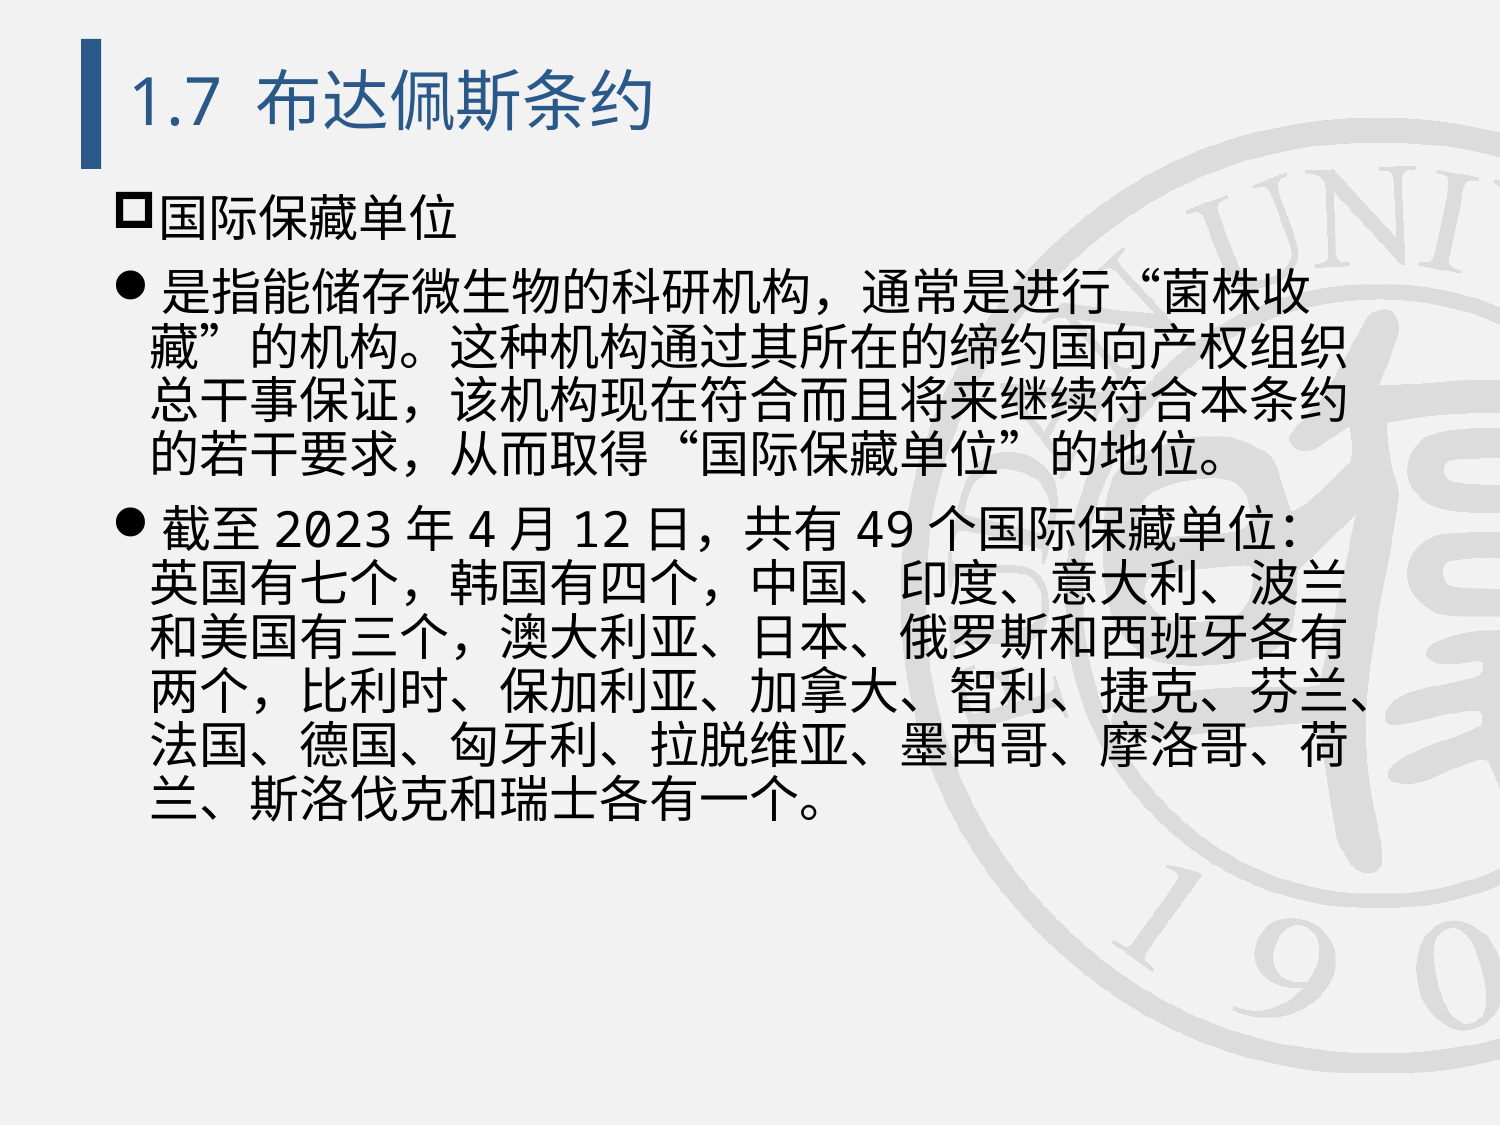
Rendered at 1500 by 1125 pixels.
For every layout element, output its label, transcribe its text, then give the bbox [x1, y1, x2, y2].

title 1.7 布达佩斯条约 [113, 49, 1387, 159]
list 国际保藏单位 是指能储存微生物的科研机构，通常是进行“菌株收藏”的机构。这种机构通过其所在的缔约国向产权组织总干事保证，该机构现在符合而且将来继续符合本条约的若干要求，从而取得“国际保藏单位”的地位。 截至2023年4月12日，共有49个国际保藏单位：英国有七个，韩国有四个，中国、印度、意大利、波兰和美国有三个，澳大利亚、日本、俄罗斯和西班牙各有两个，比利时、保加利亚、加拿大、智利、捷克、芬兰、法国、德国、匈牙利、拉脱维亚、墨西哥、摩洛哥、荷兰、斯洛伐克和瑞士各有一个。 [96, 185, 1387, 1014]
